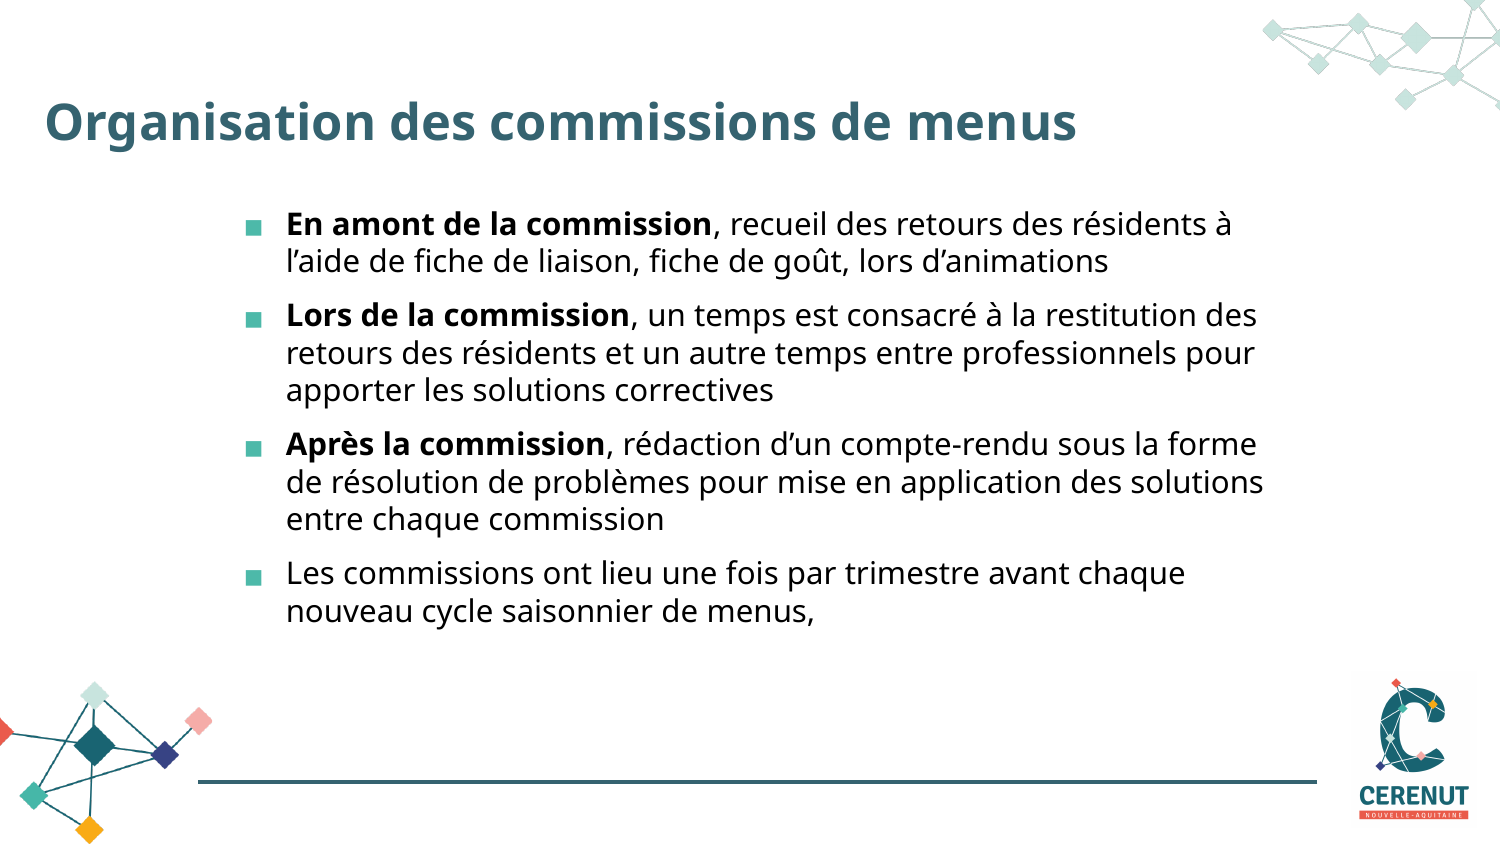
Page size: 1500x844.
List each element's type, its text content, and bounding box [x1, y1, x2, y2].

picture [0, 681, 213, 844]
picture [1351, 671, 1477, 828]
picture [1263, 0, 1500, 150]
text_box Organisation des commissions de menus [33, 41, 1116, 158]
text_box En amont de la commission, recueil des retours des résidents à l’aide de fiche de liaison, fiche de goût, lors d’animations Lors de la commission, un temps est consacré à la restitution des retours des résidents et un autre temps entre professionnels pour apporter les solutions correctives Après la commission, rédaction d’un compte-rendu sous la forme de résolution de problèmes pour mise en application des solutions entre chaque commission Les commissions ont lieu une fois par trimestre avant chaque nouveau cycle saisonnier de menus, [91, 198, 1284, 634]
